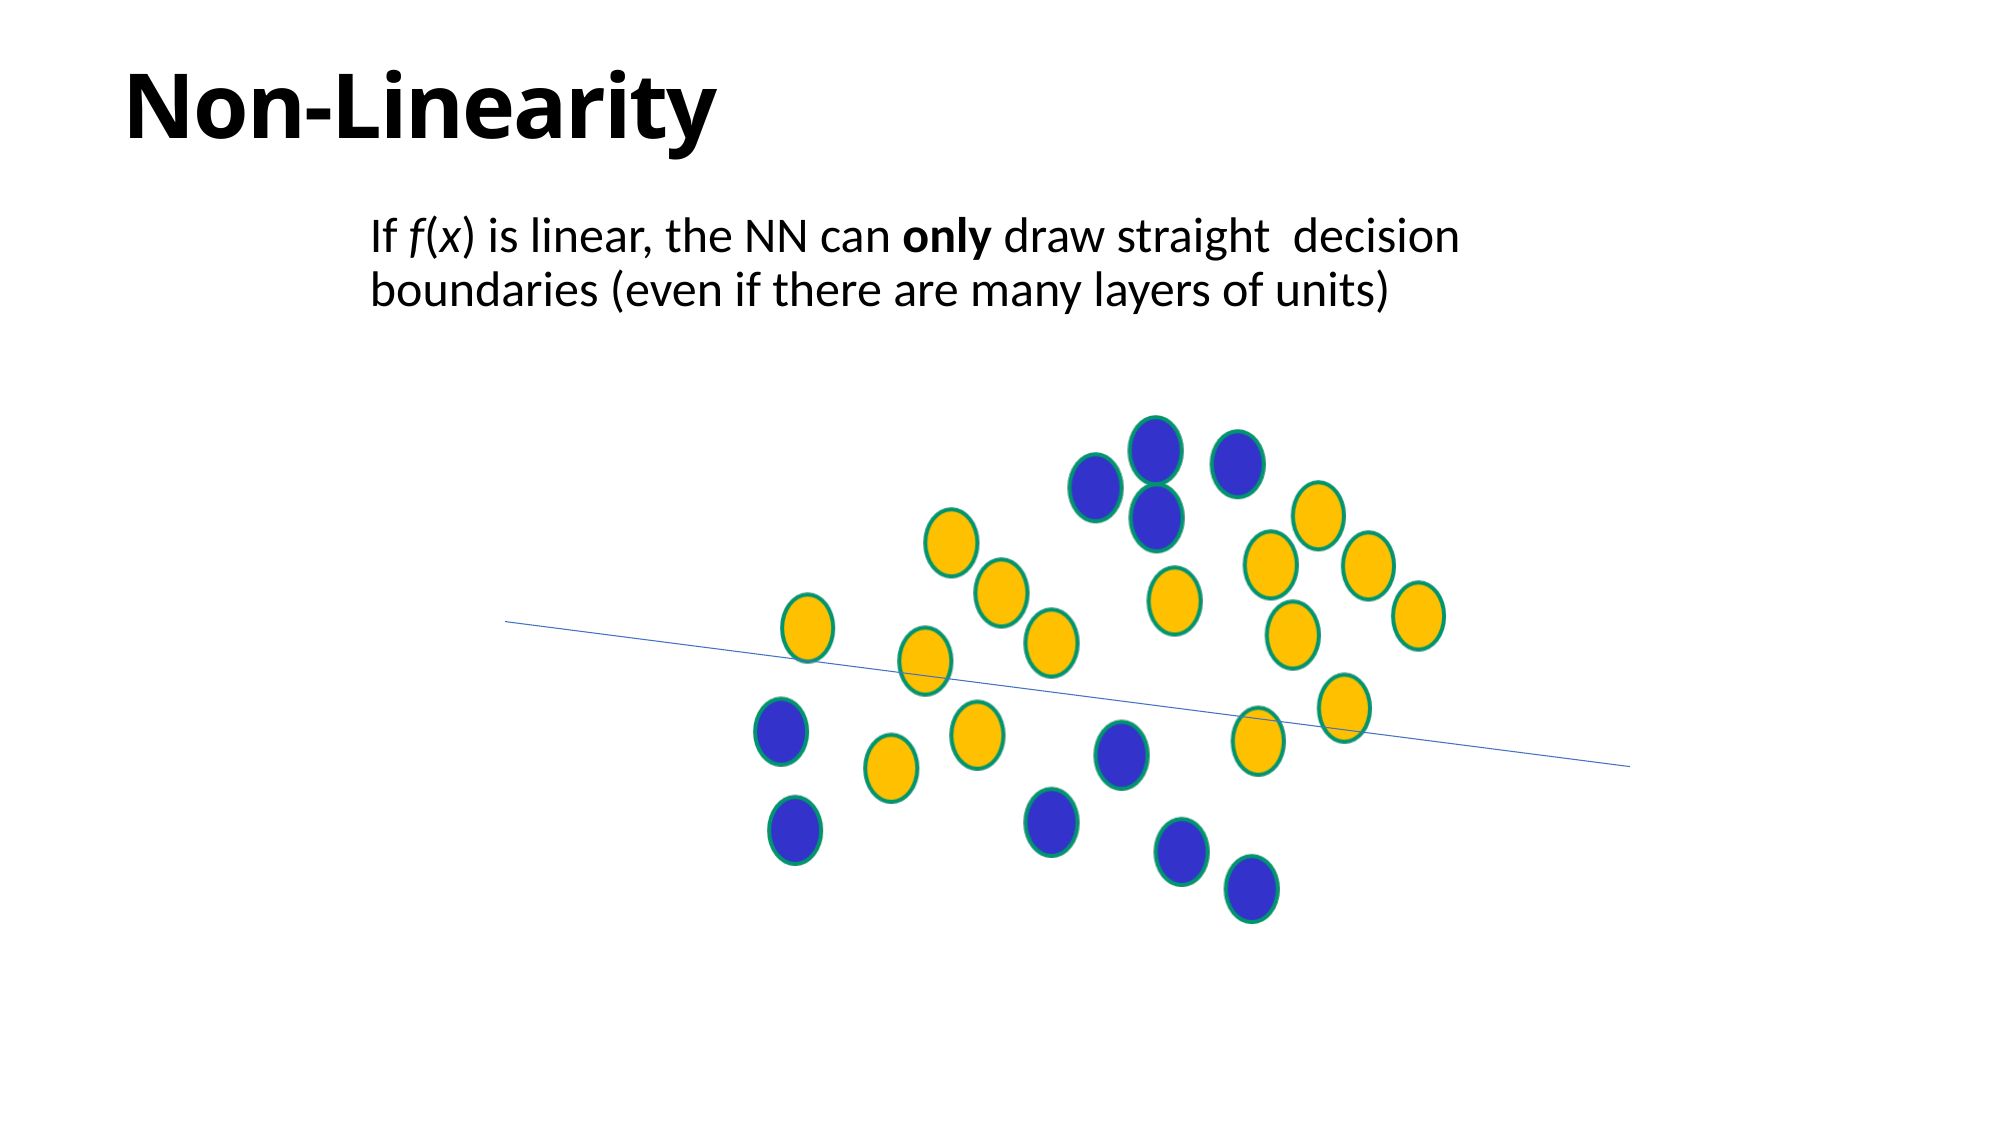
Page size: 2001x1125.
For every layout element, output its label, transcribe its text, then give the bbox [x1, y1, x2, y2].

picture [753, 415, 1446, 621]
text_box Non-Linearity [108, 53, 2000, 202]
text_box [505, 621, 1630, 767]
list If f(x) is linear, the NN can only draw straight decision boundaries (even if there are many layers of units) [355, 202, 1630, 344]
picture [753, 767, 1446, 924]
